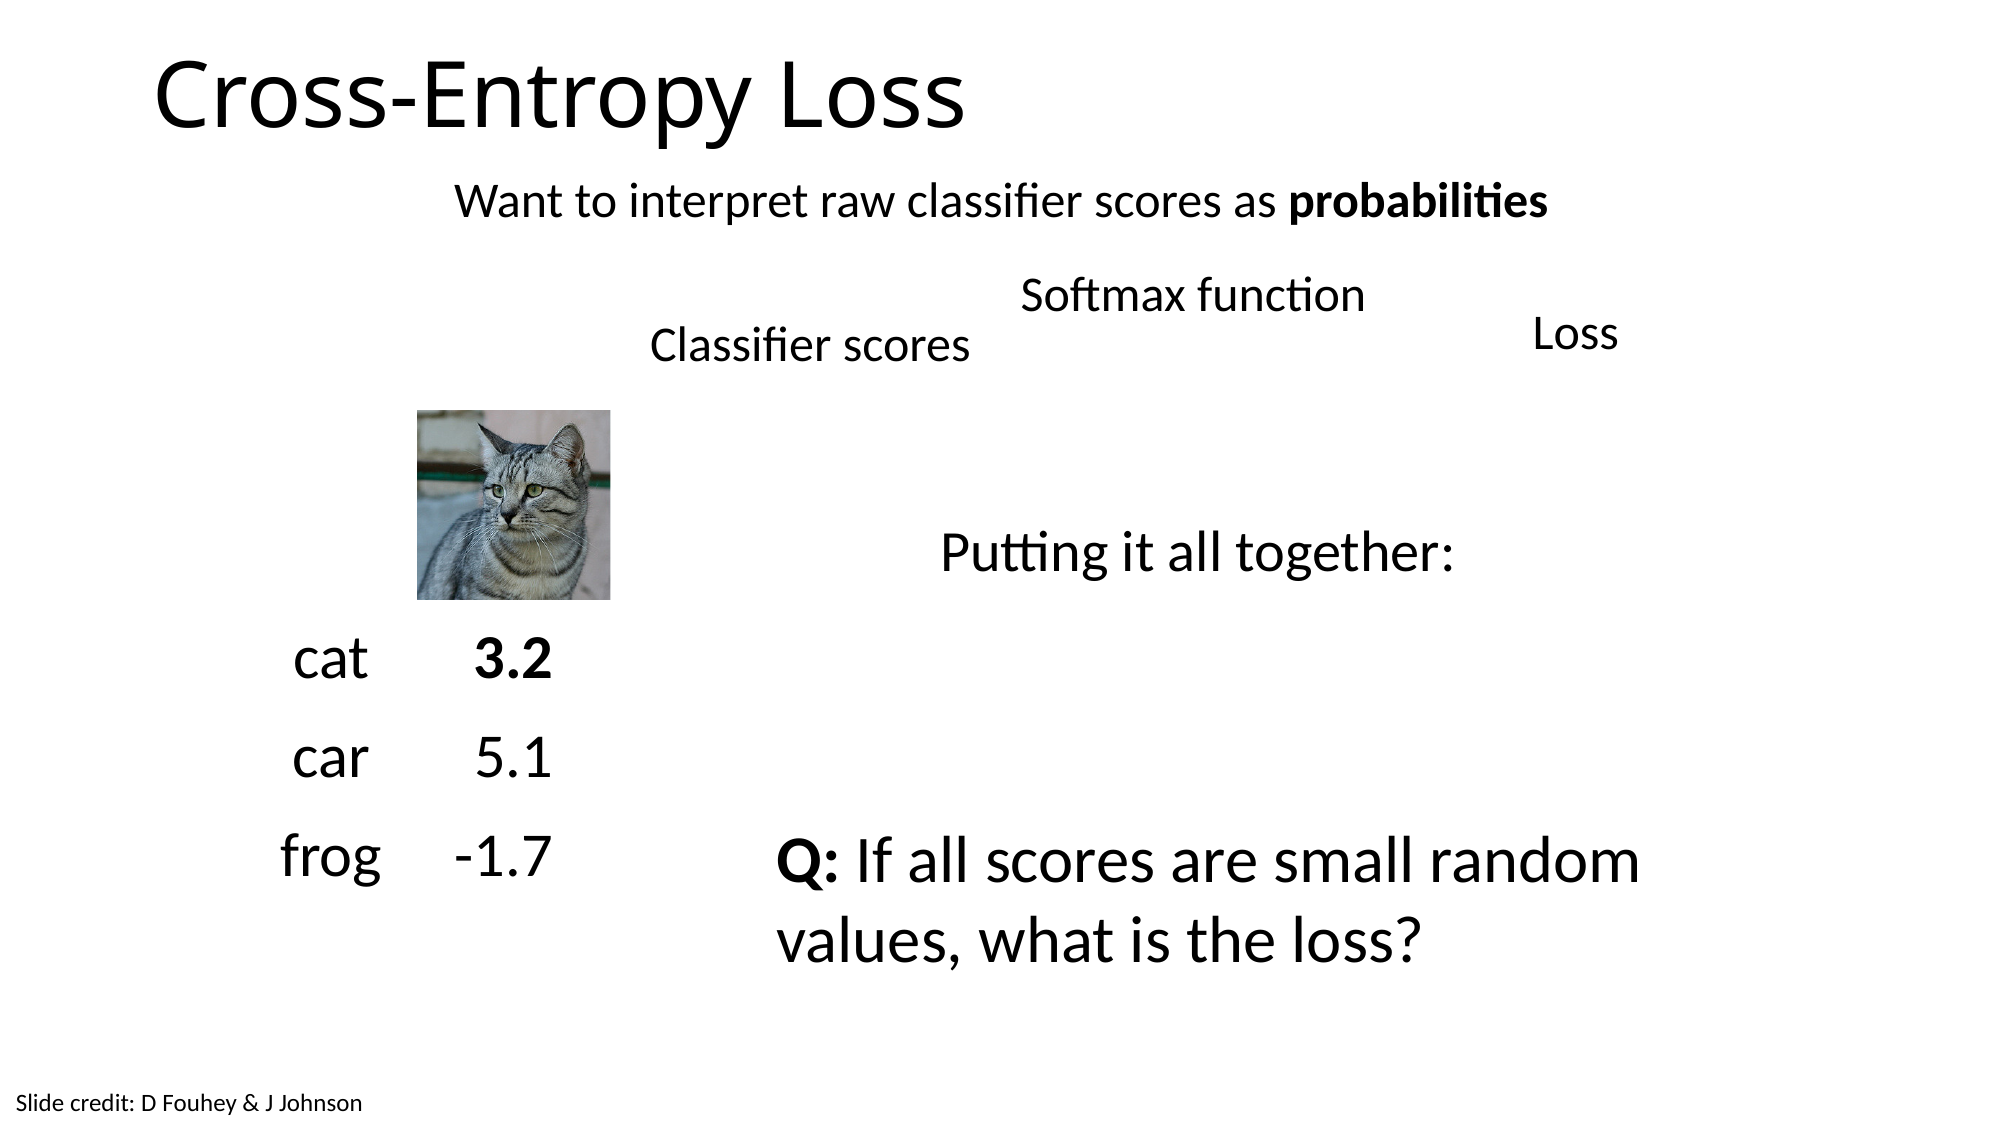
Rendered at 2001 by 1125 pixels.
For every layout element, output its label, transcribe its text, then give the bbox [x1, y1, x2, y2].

text_box 3.2 [458, 609, 569, 699]
text_box Q: If all scores are small random values, what is the loss? [761, 808, 1670, 983]
picture [417, 409, 611, 600]
text_box car [272, 707, 391, 798]
text_box Slide credit: D Fouhey & J Johnson [1, 1079, 379, 1125]
text_box cat [278, 609, 385, 699]
text_box -1.7 [439, 806, 569, 896]
text_box 5.1 [459, 707, 569, 798]
title Cross-Entropy Loss [137, 29, 1863, 165]
text_box frog [264, 806, 399, 896]
text_box Want to interpret raw classifier scores as probabilities [439, 165, 1588, 236]
